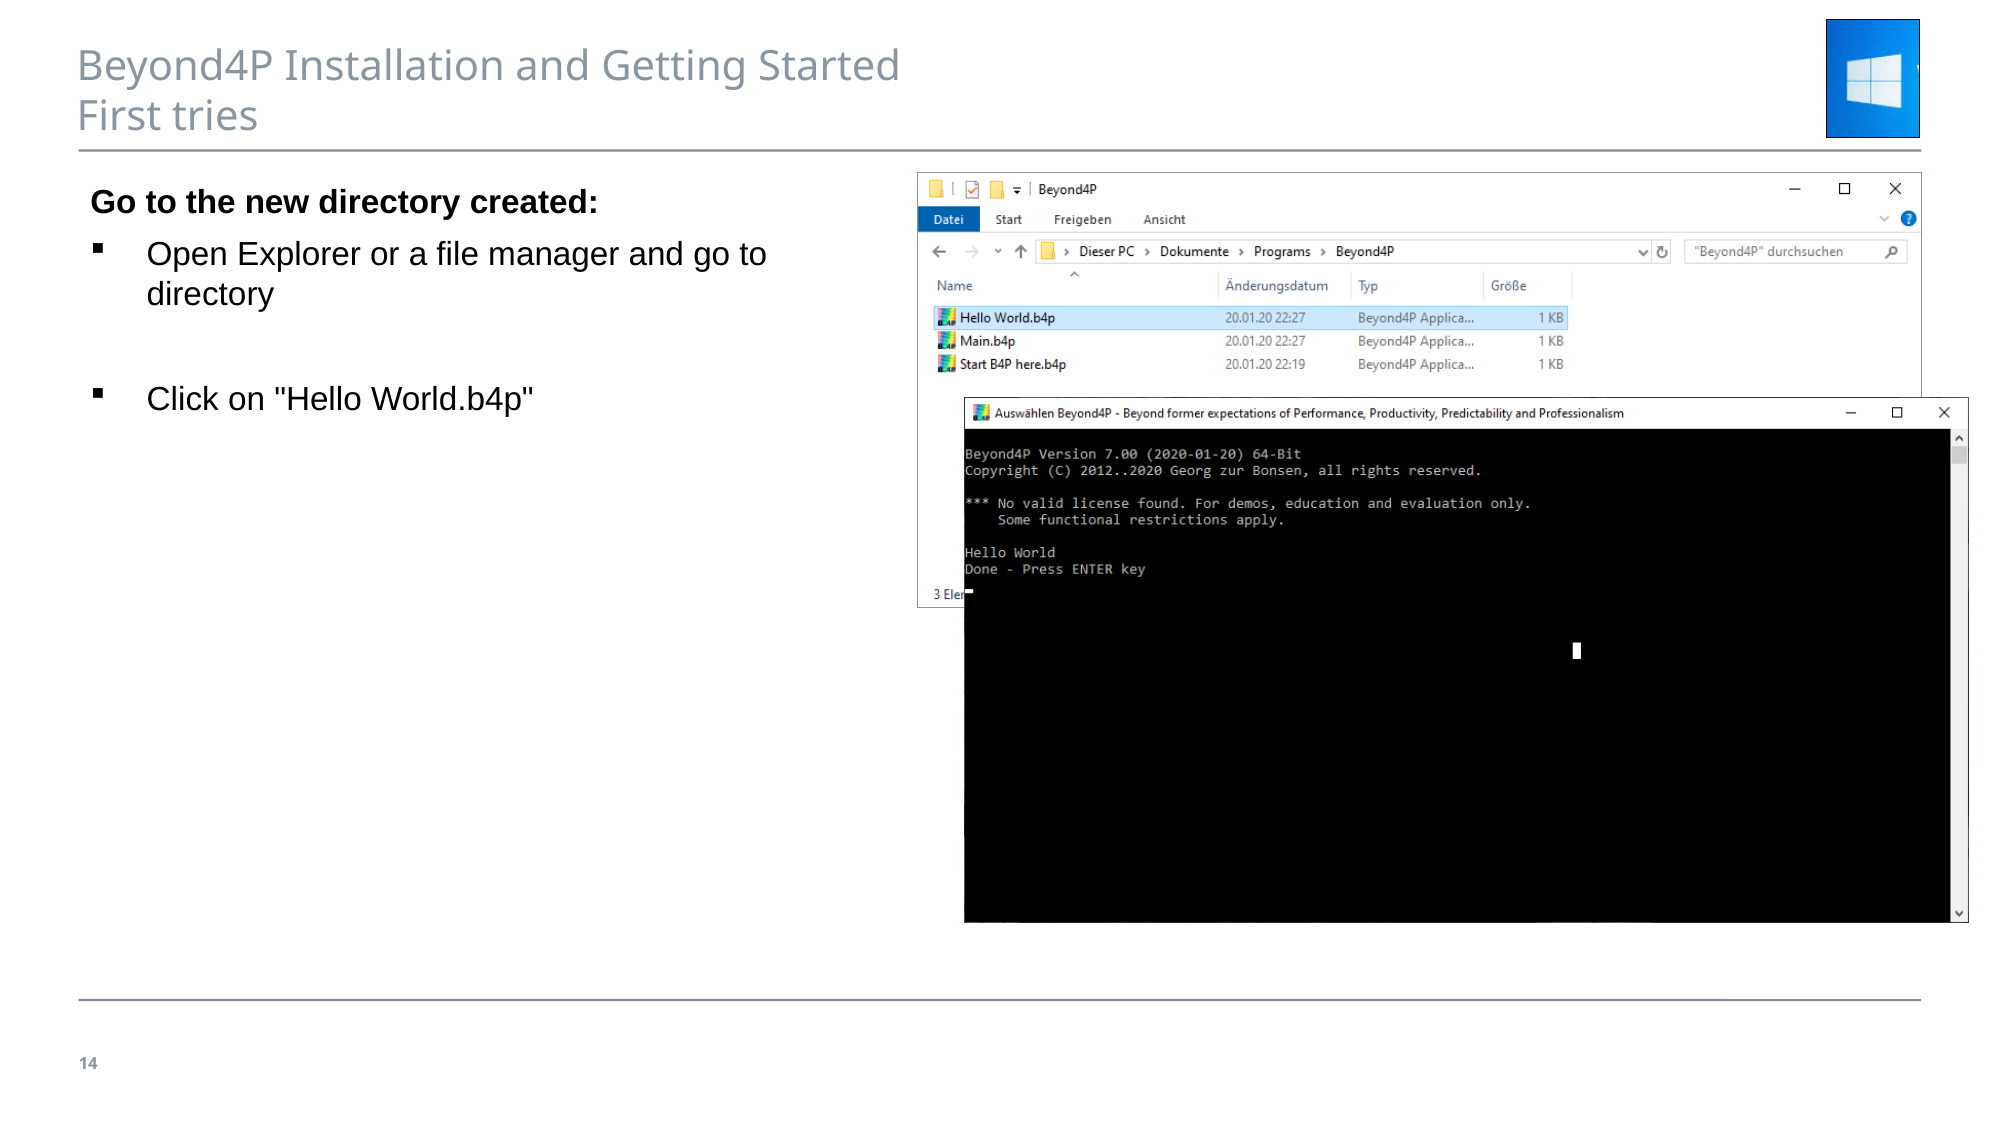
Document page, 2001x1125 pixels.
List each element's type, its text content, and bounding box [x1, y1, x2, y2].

picture [916, 172, 1969, 923]
list Go to the new directory created: Open Explorer or a file manager and go to directory Click on "Hello World.b4p" [78, 172, 894, 976]
picture [1826, 18, 1920, 138]
title Beyond4P Installation and Getting Started First tries [76, 30, 1920, 149]
